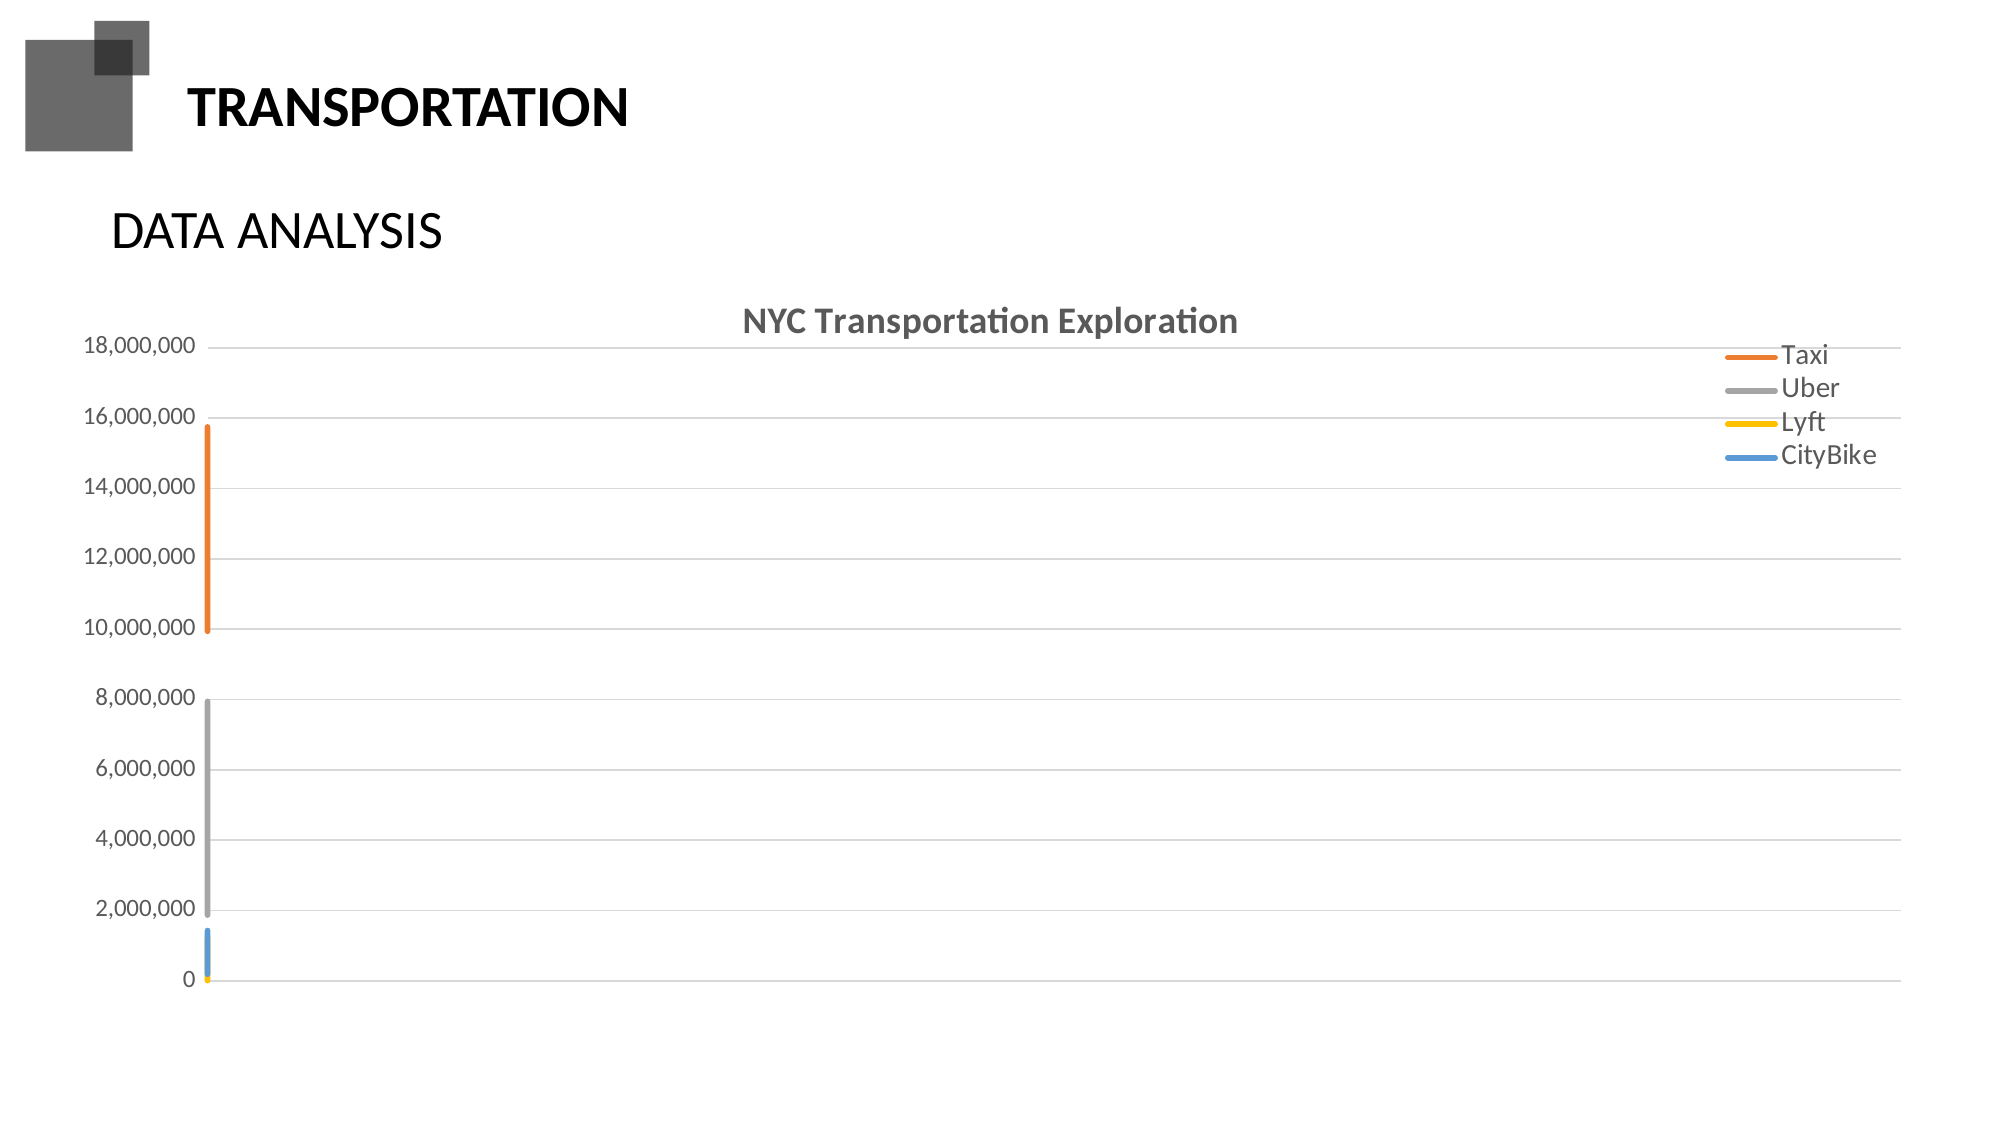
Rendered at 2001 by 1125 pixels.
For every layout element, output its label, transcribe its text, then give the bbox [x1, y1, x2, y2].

text_box [25, 39, 133, 152]
text_box TRANSPORTATION [172, 61, 855, 146]
chart [75, 269, 1923, 1125]
text_box [94, 20, 150, 76]
text_box DATA ANALYSIS [96, 187, 754, 267]
